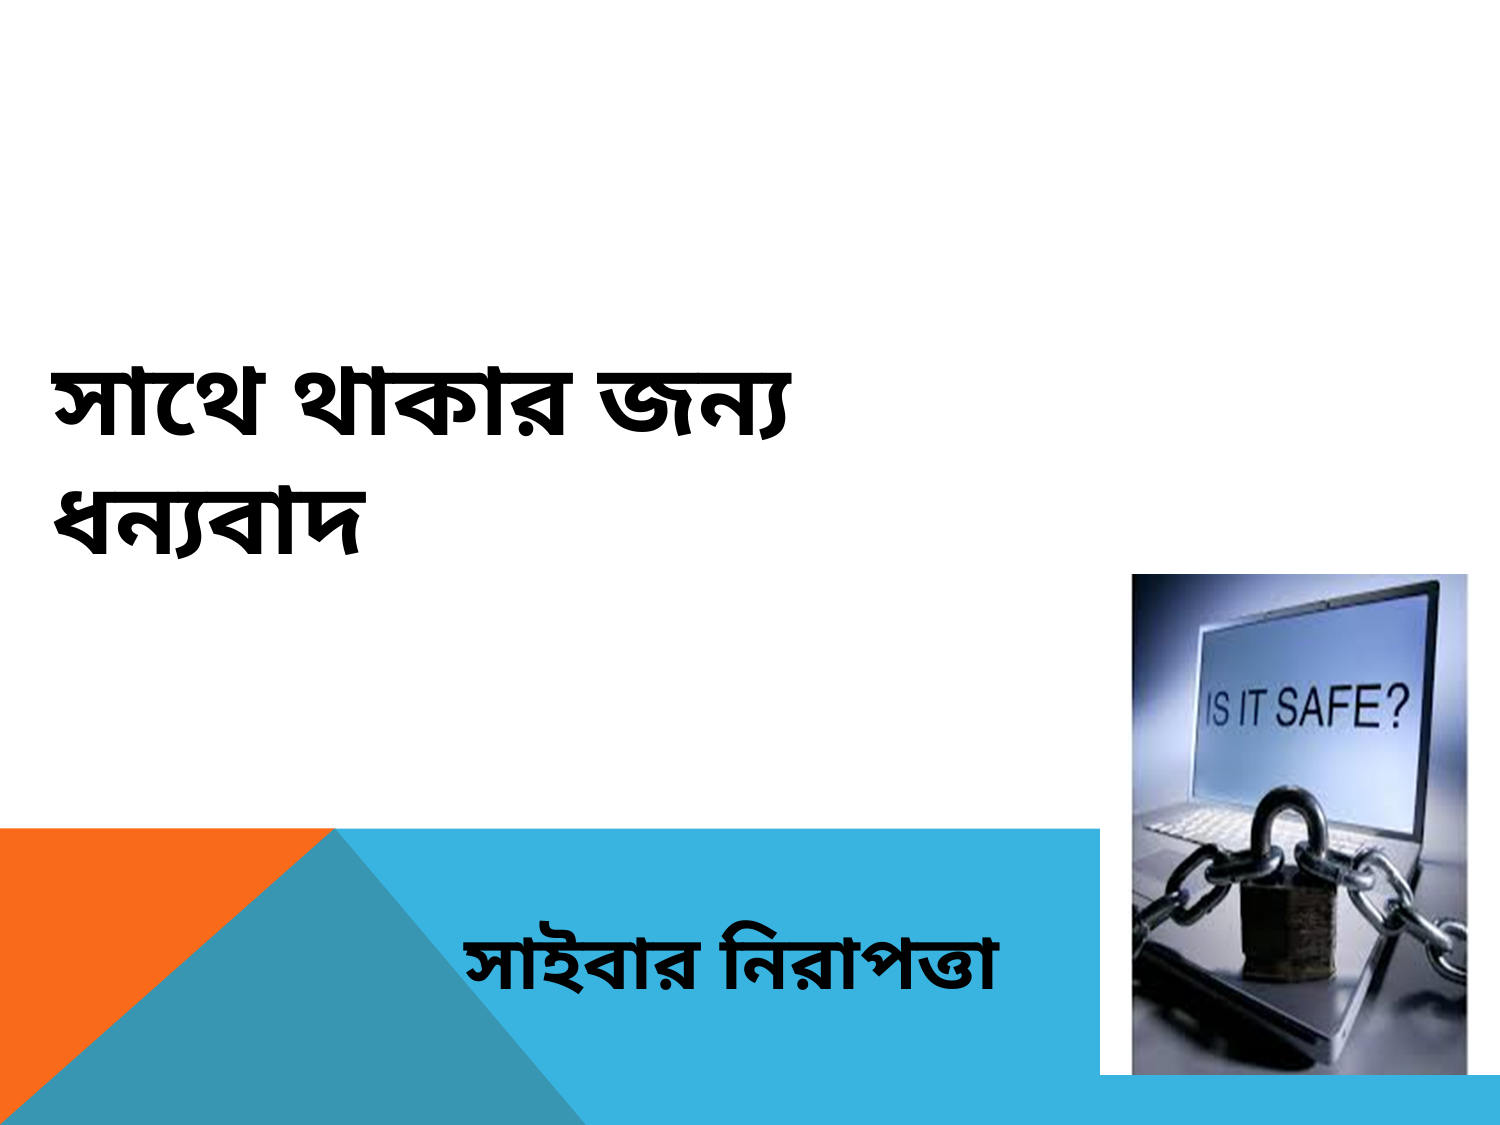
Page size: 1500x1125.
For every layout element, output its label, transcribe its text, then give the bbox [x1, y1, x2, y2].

text_box সাথে থাকার জন্য ধন্যবাদ [37, 299, 1475, 575]
text_box সাইবার নিরাপত্তা [449, 882, 1094, 1061]
picture [1099, 574, 1500, 1076]
